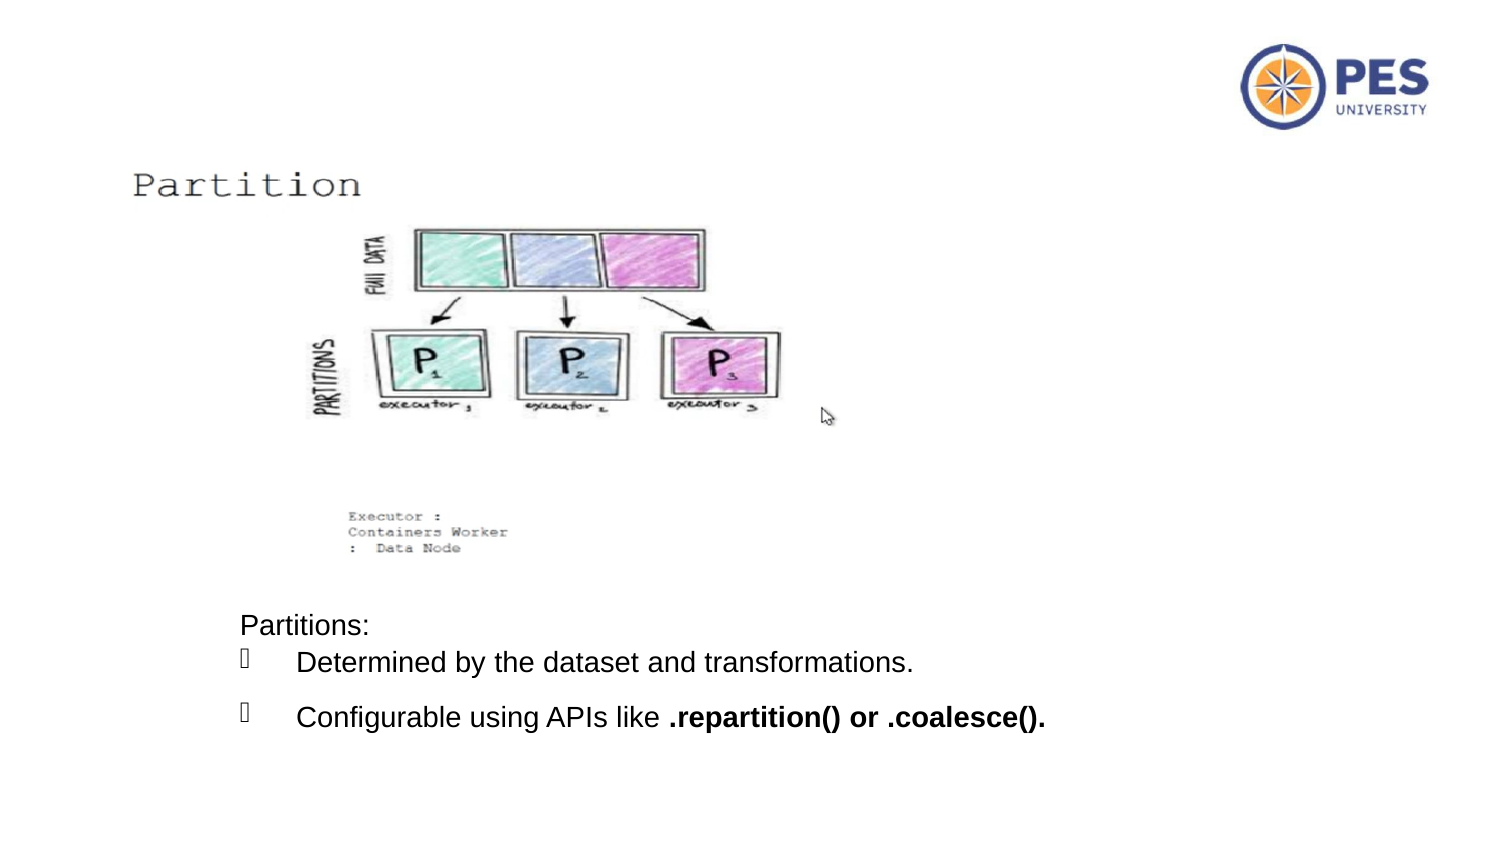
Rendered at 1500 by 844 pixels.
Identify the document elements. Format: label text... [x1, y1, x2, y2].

picture [112, 159, 938, 561]
text_box Partitions: Determined by the dataset and transformations. Configurable using APIs like .repartition() or .coalesce(). [224, 596, 1200, 741]
picture [1233, 36, 1438, 136]
